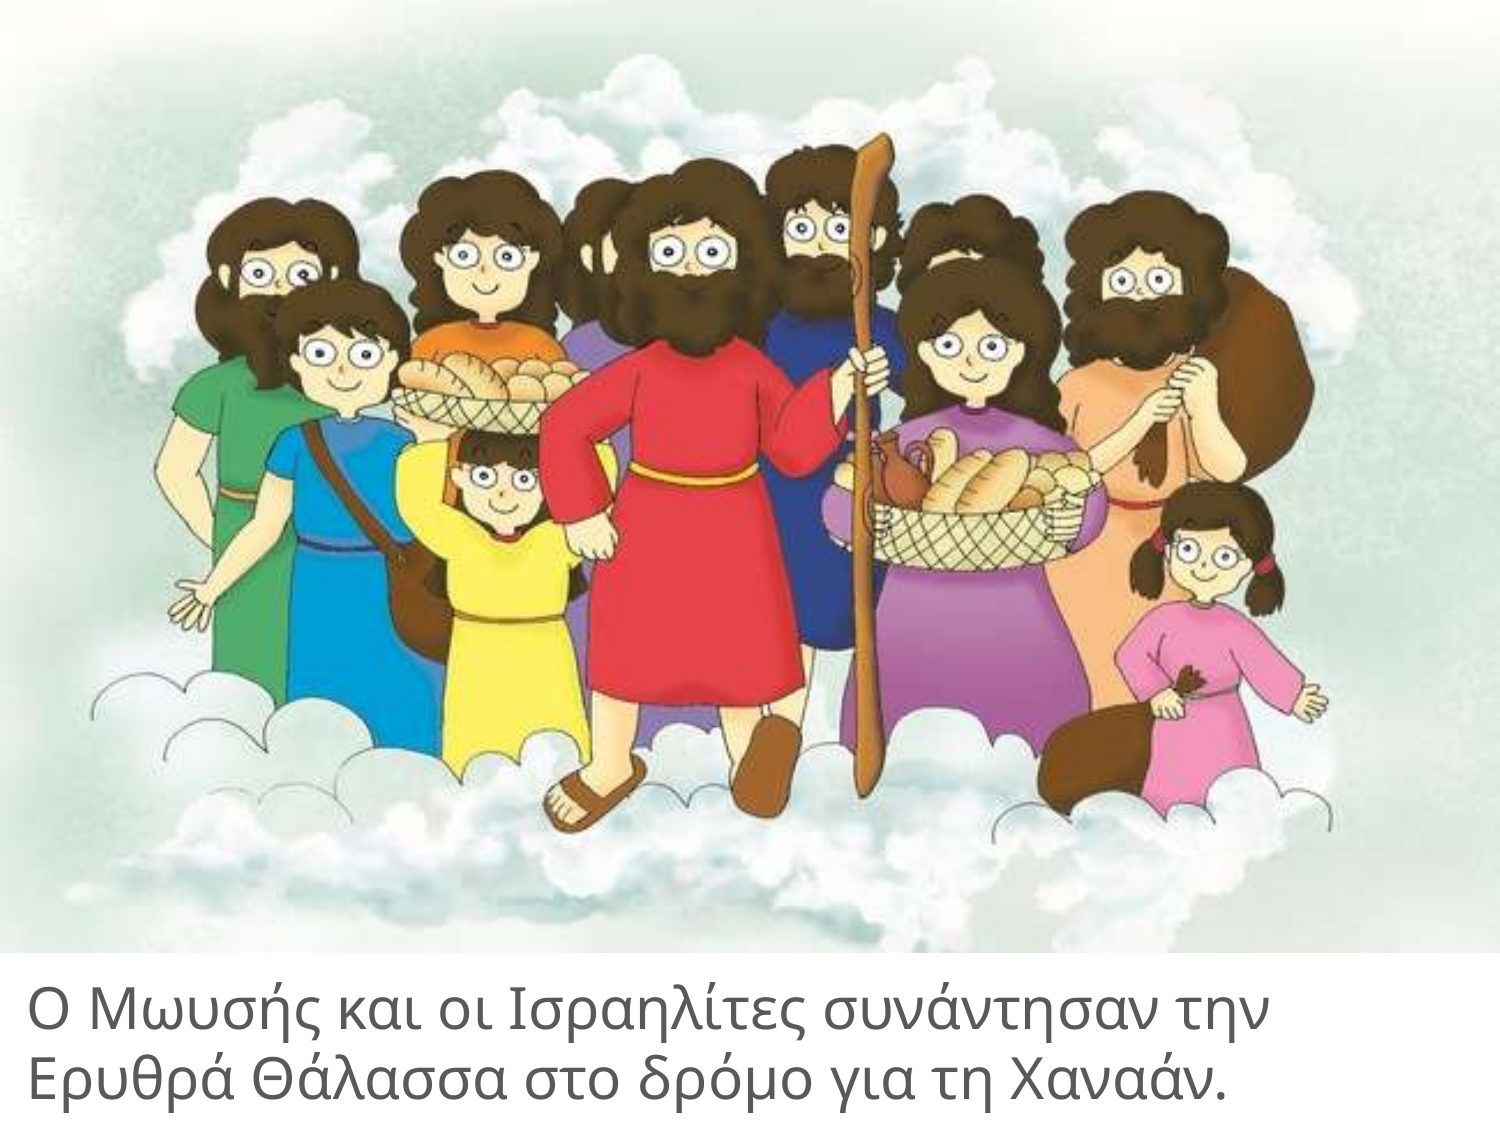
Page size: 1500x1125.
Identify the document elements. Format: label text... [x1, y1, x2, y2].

picture [0, 0, 1500, 953]
text_box Ο Μωυσής και οι Ισραηλίτες συνάντησαν την Ερυθρά Θάλασσα στο δρόμο για τη Χαναάν. [11, 964, 1483, 1119]
